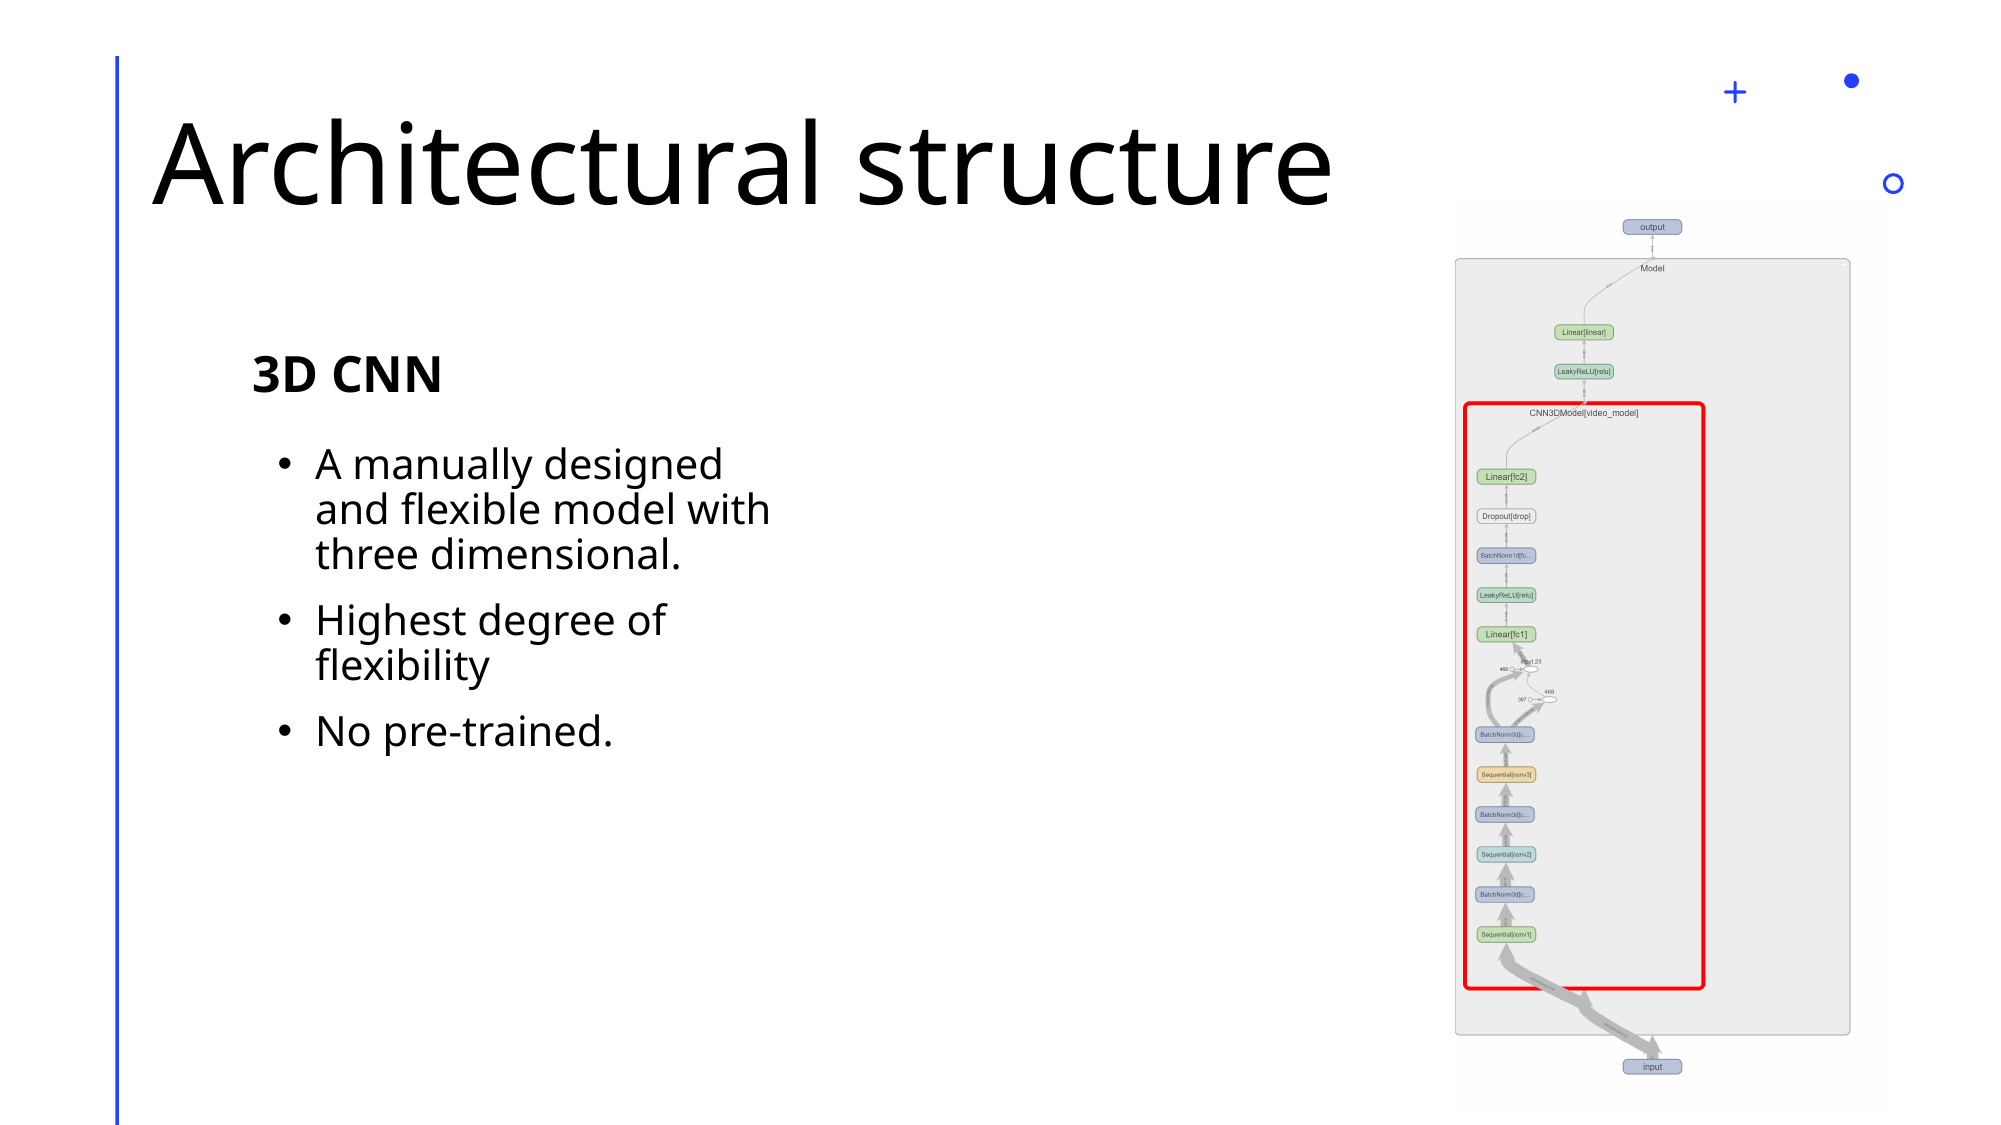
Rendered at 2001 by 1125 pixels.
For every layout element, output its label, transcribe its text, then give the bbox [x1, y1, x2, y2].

title Architectural structure [137, 59, 1863, 278]
text_box A manually designed and flexible model with three dimensional. Highest degree of flexibility No pre-trained. [262, 435, 825, 1041]
picture [1455, 200, 1889, 1113]
list 3D CNN [237, 275, 703, 411]
